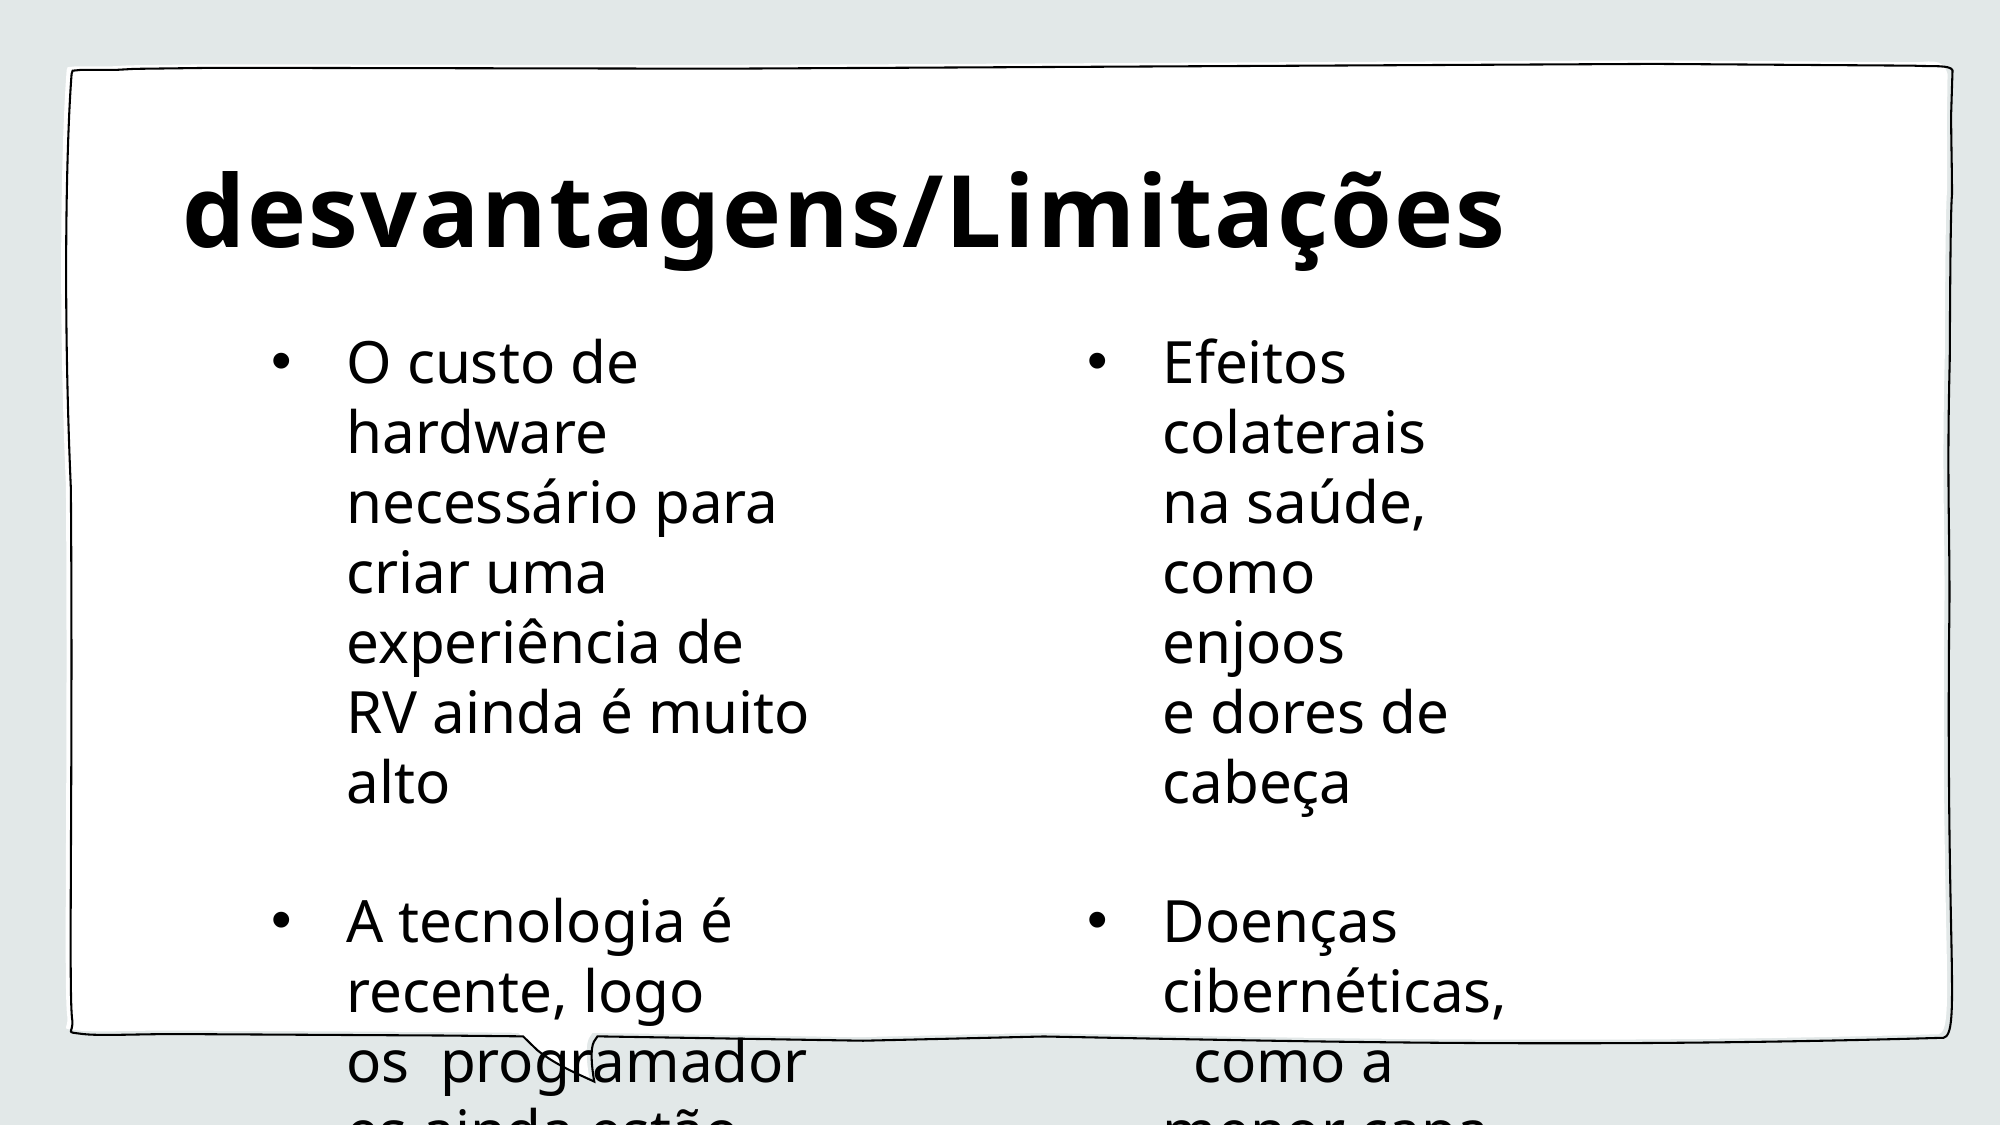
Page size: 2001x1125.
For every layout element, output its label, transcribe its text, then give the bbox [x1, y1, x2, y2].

text_box Efeitos colaterais na saúde, como enjoos e dores de cabeça Doenças cibernéticas, como a menor capacidade de entender a emoção de outras pessoas [1072, 317, 1523, 1125]
title desvantagens/Limitações [167, 91, 1863, 324]
text_box O custo de hardware necessário para criar uma experiência de RV ainda é muito alto A tecnologia é recente, logo os programadores ainda estão descobrindo a melhor forma de interagir com os ambientes virtuais [256, 317, 845, 1125]
